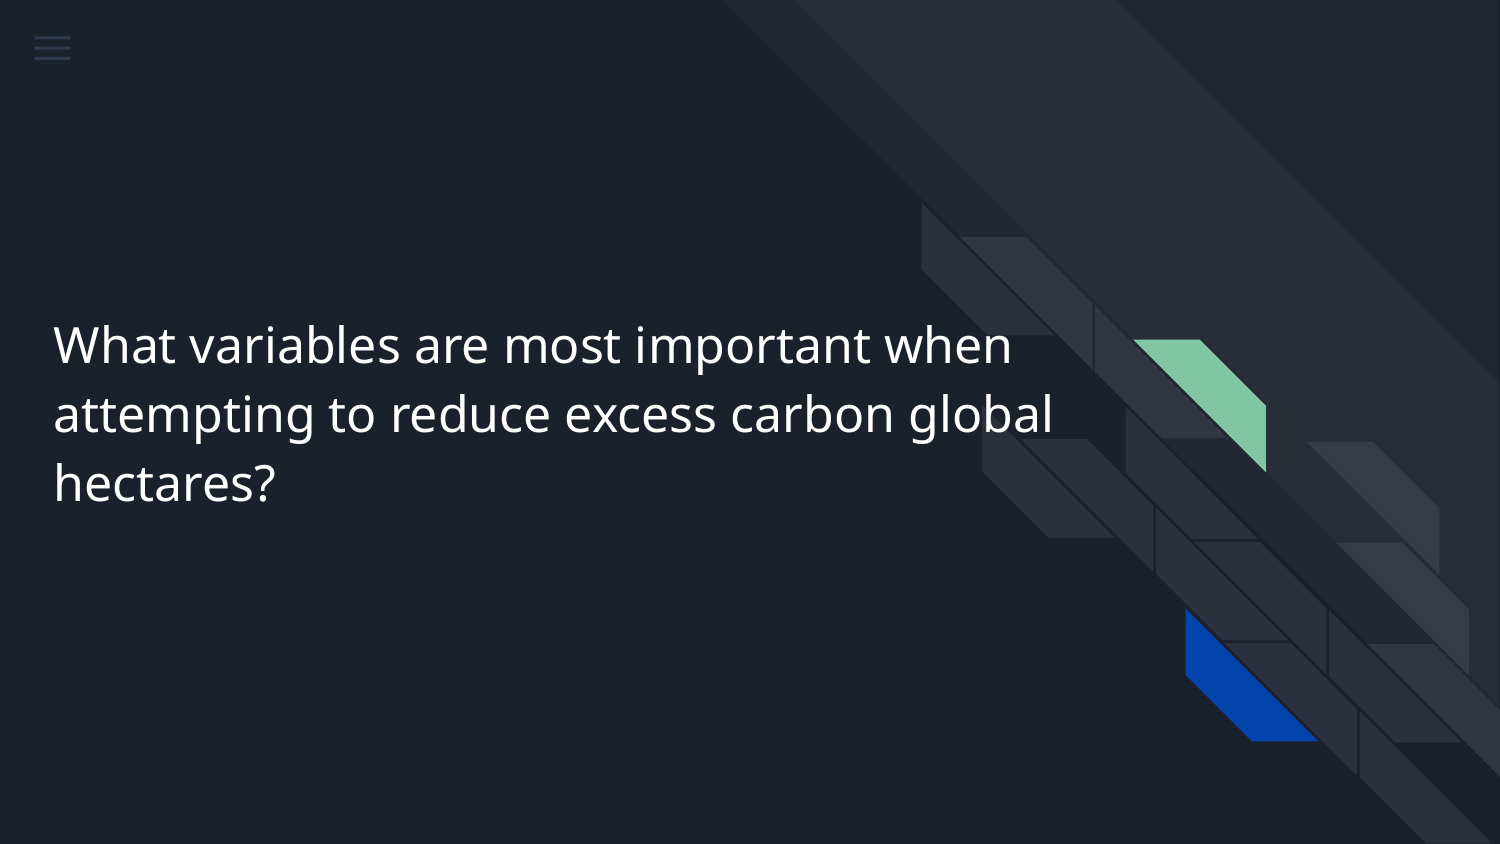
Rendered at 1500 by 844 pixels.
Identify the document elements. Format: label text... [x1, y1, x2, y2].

title What variables are most important when attempting to reduce excess carbon global hectares? [38, 290, 1087, 526]
